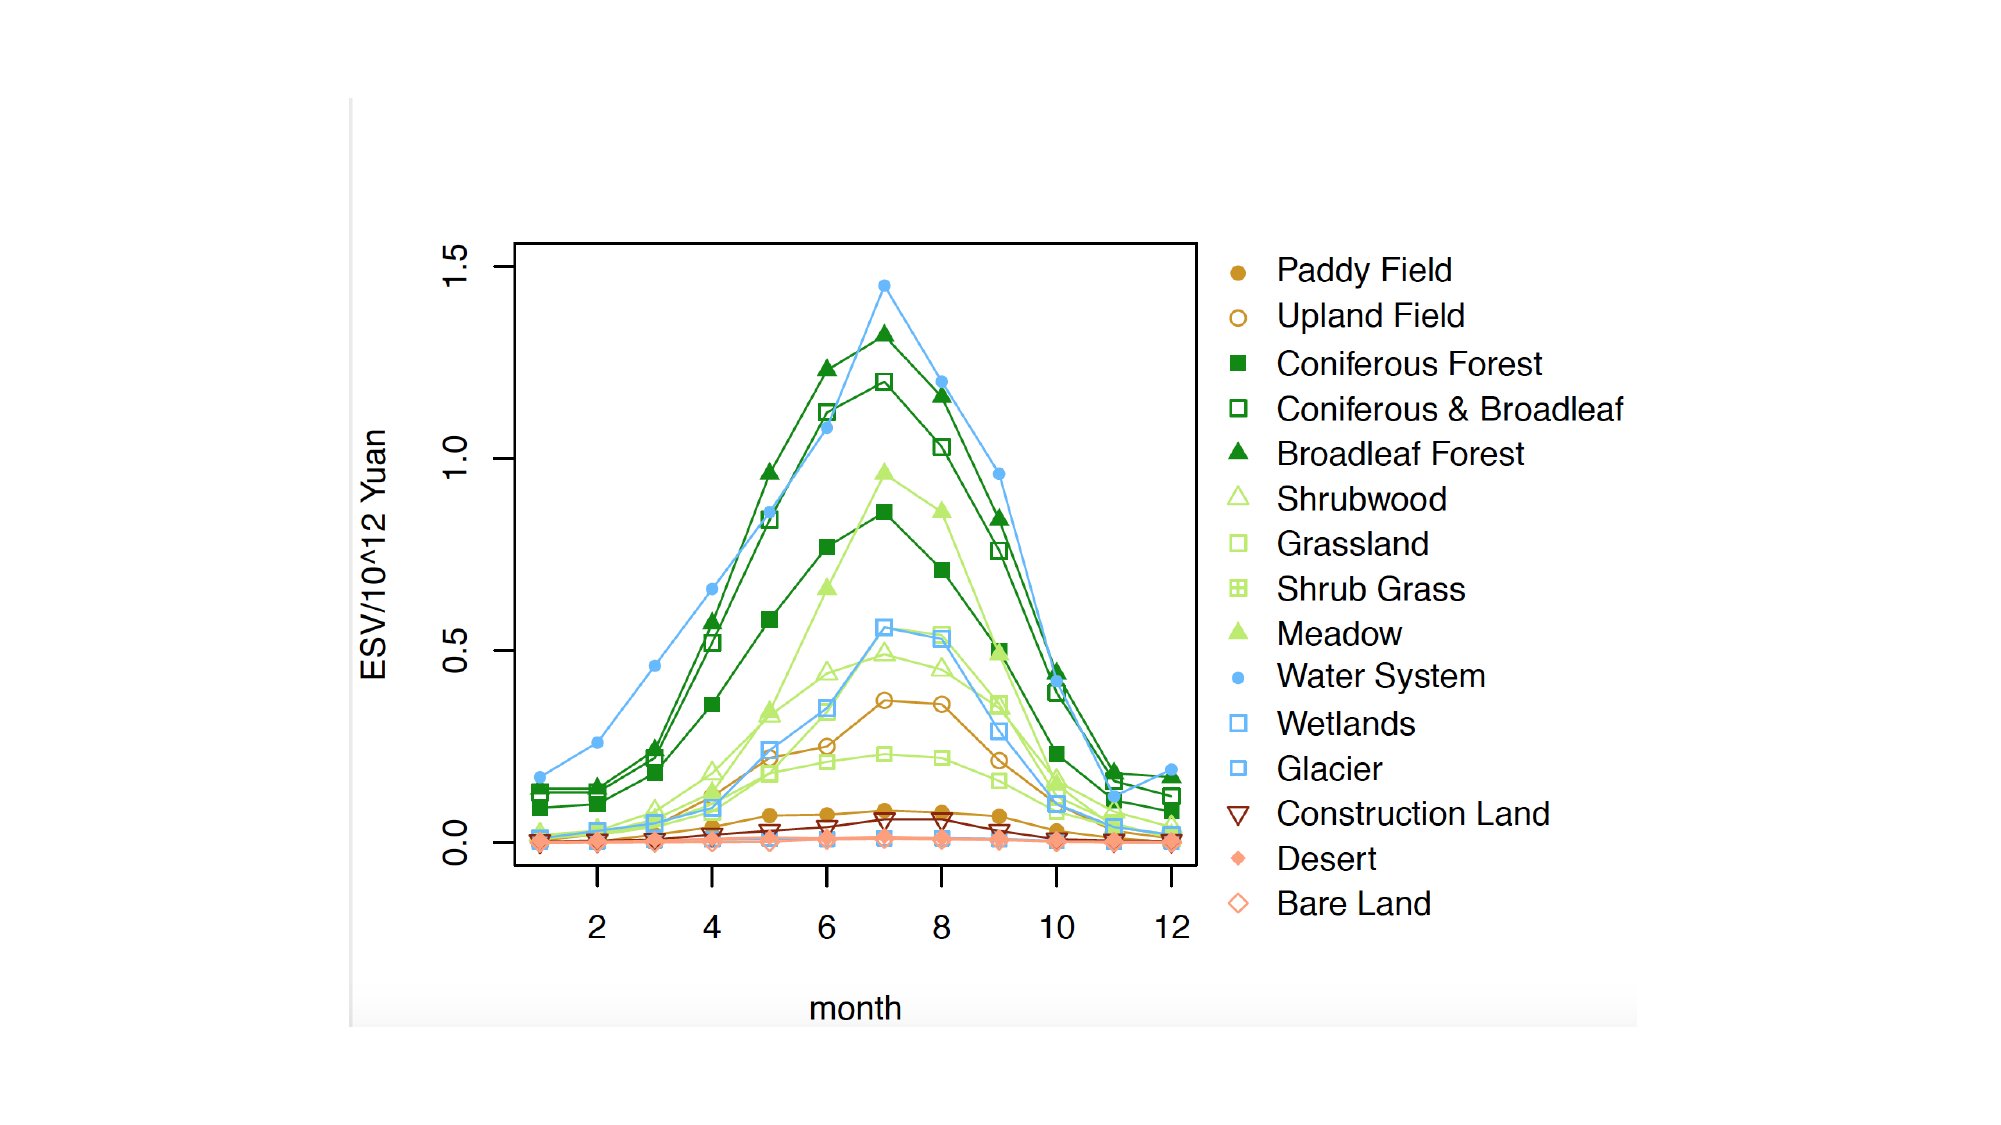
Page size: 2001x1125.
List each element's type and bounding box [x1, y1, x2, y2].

picture [348, 97, 1638, 1027]
